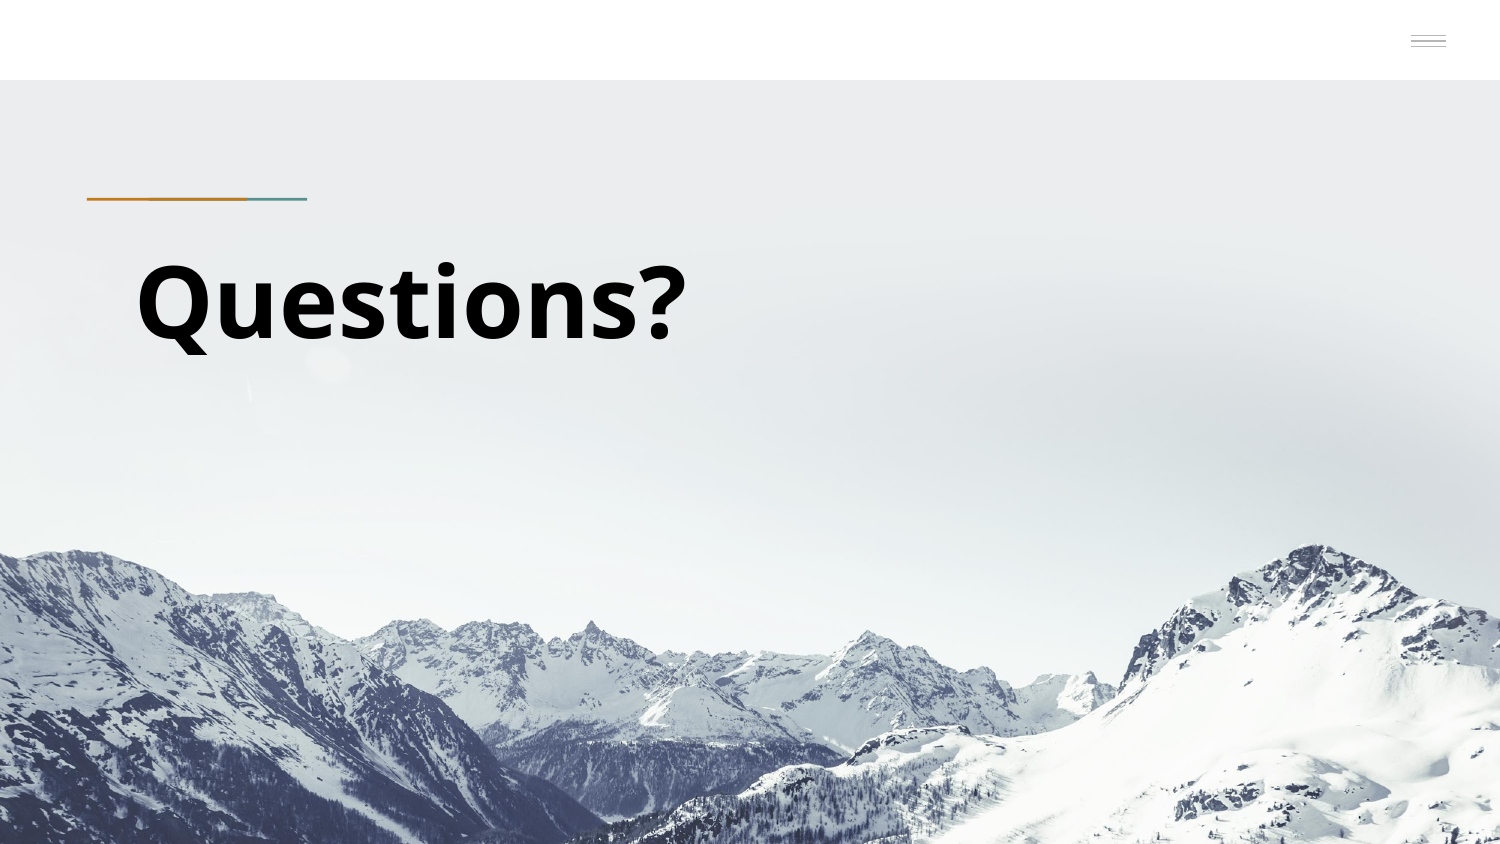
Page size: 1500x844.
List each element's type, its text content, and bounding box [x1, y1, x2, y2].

picture [0, 80, 1500, 844]
title Questions? [119, 216, 1381, 490]
